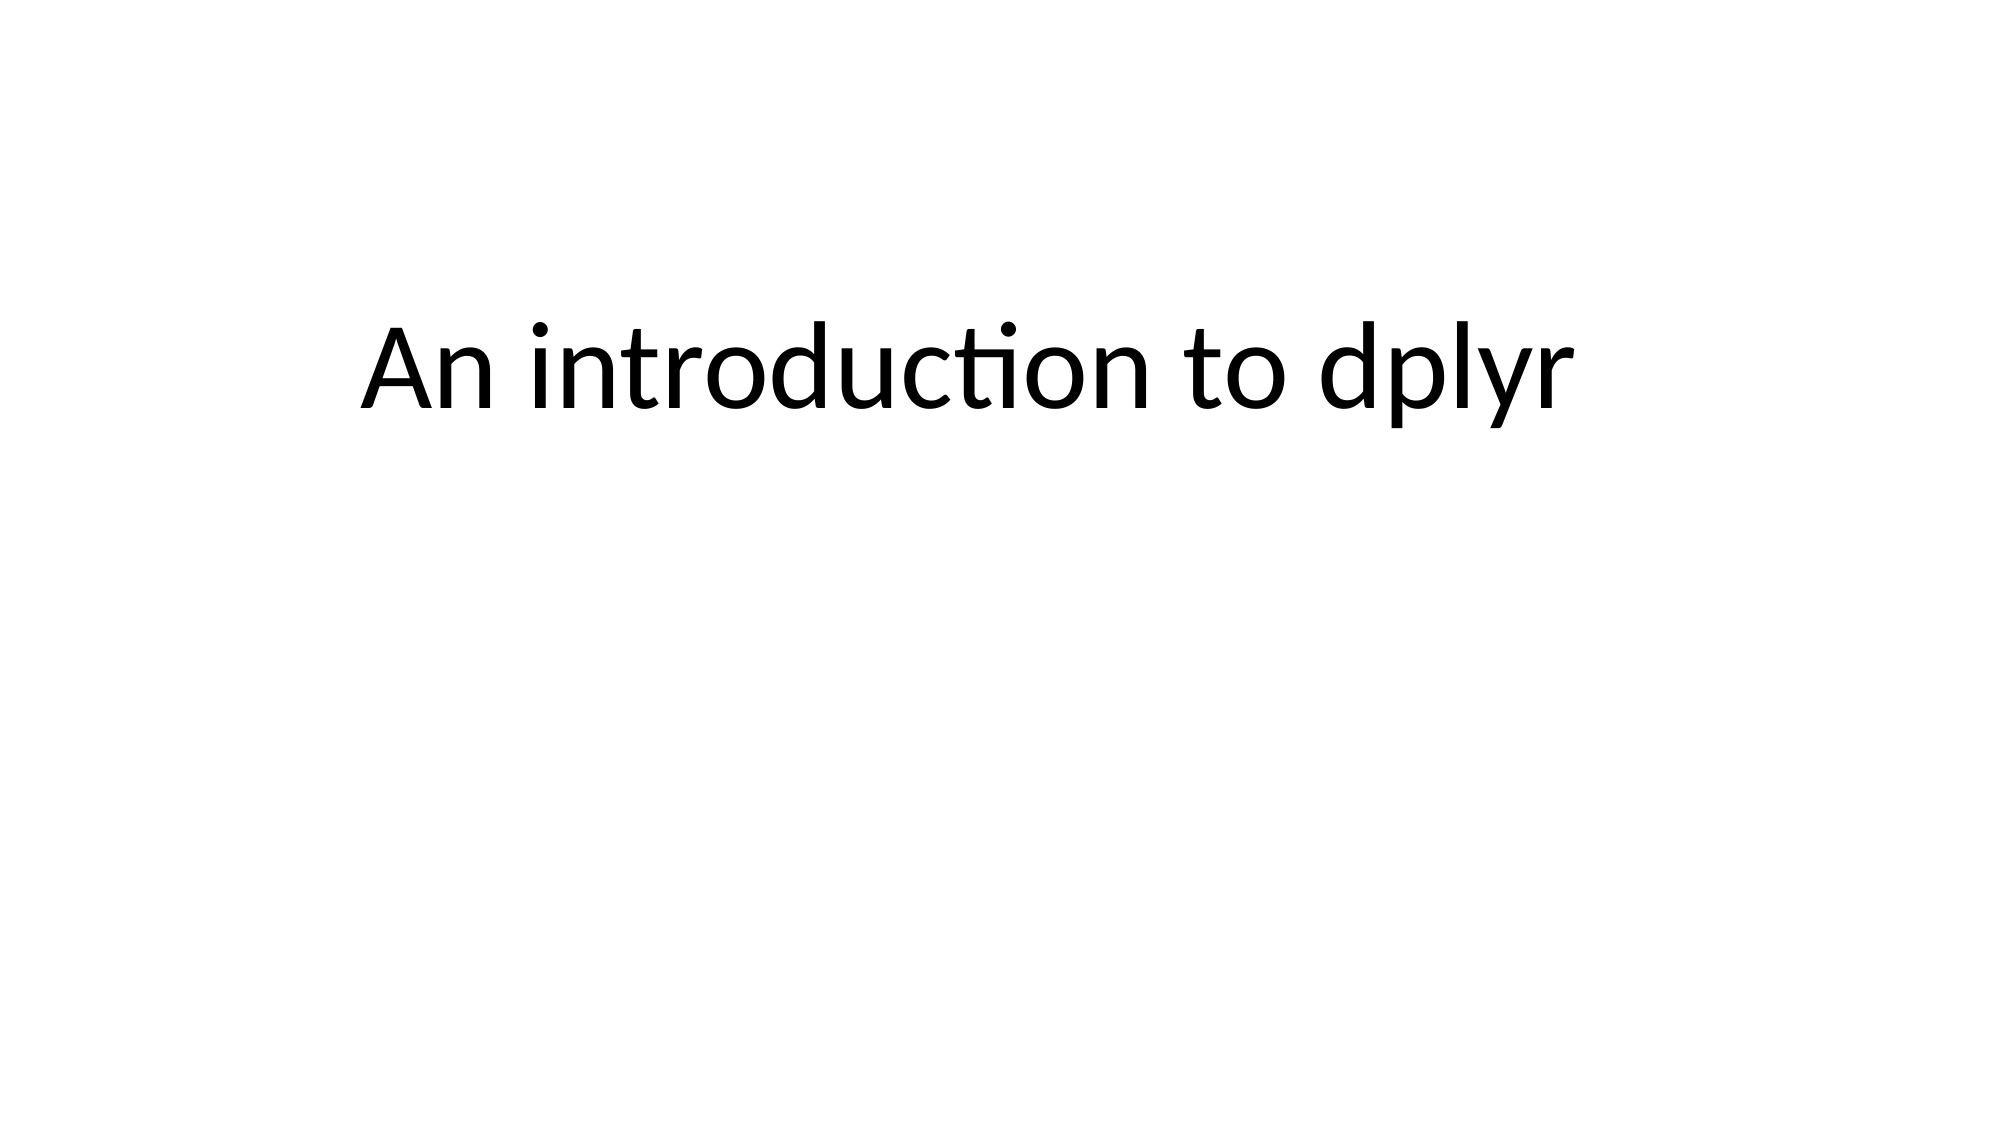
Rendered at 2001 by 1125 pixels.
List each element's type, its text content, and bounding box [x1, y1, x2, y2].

text_box An introduction to dplyr [345, 276, 1594, 441]
